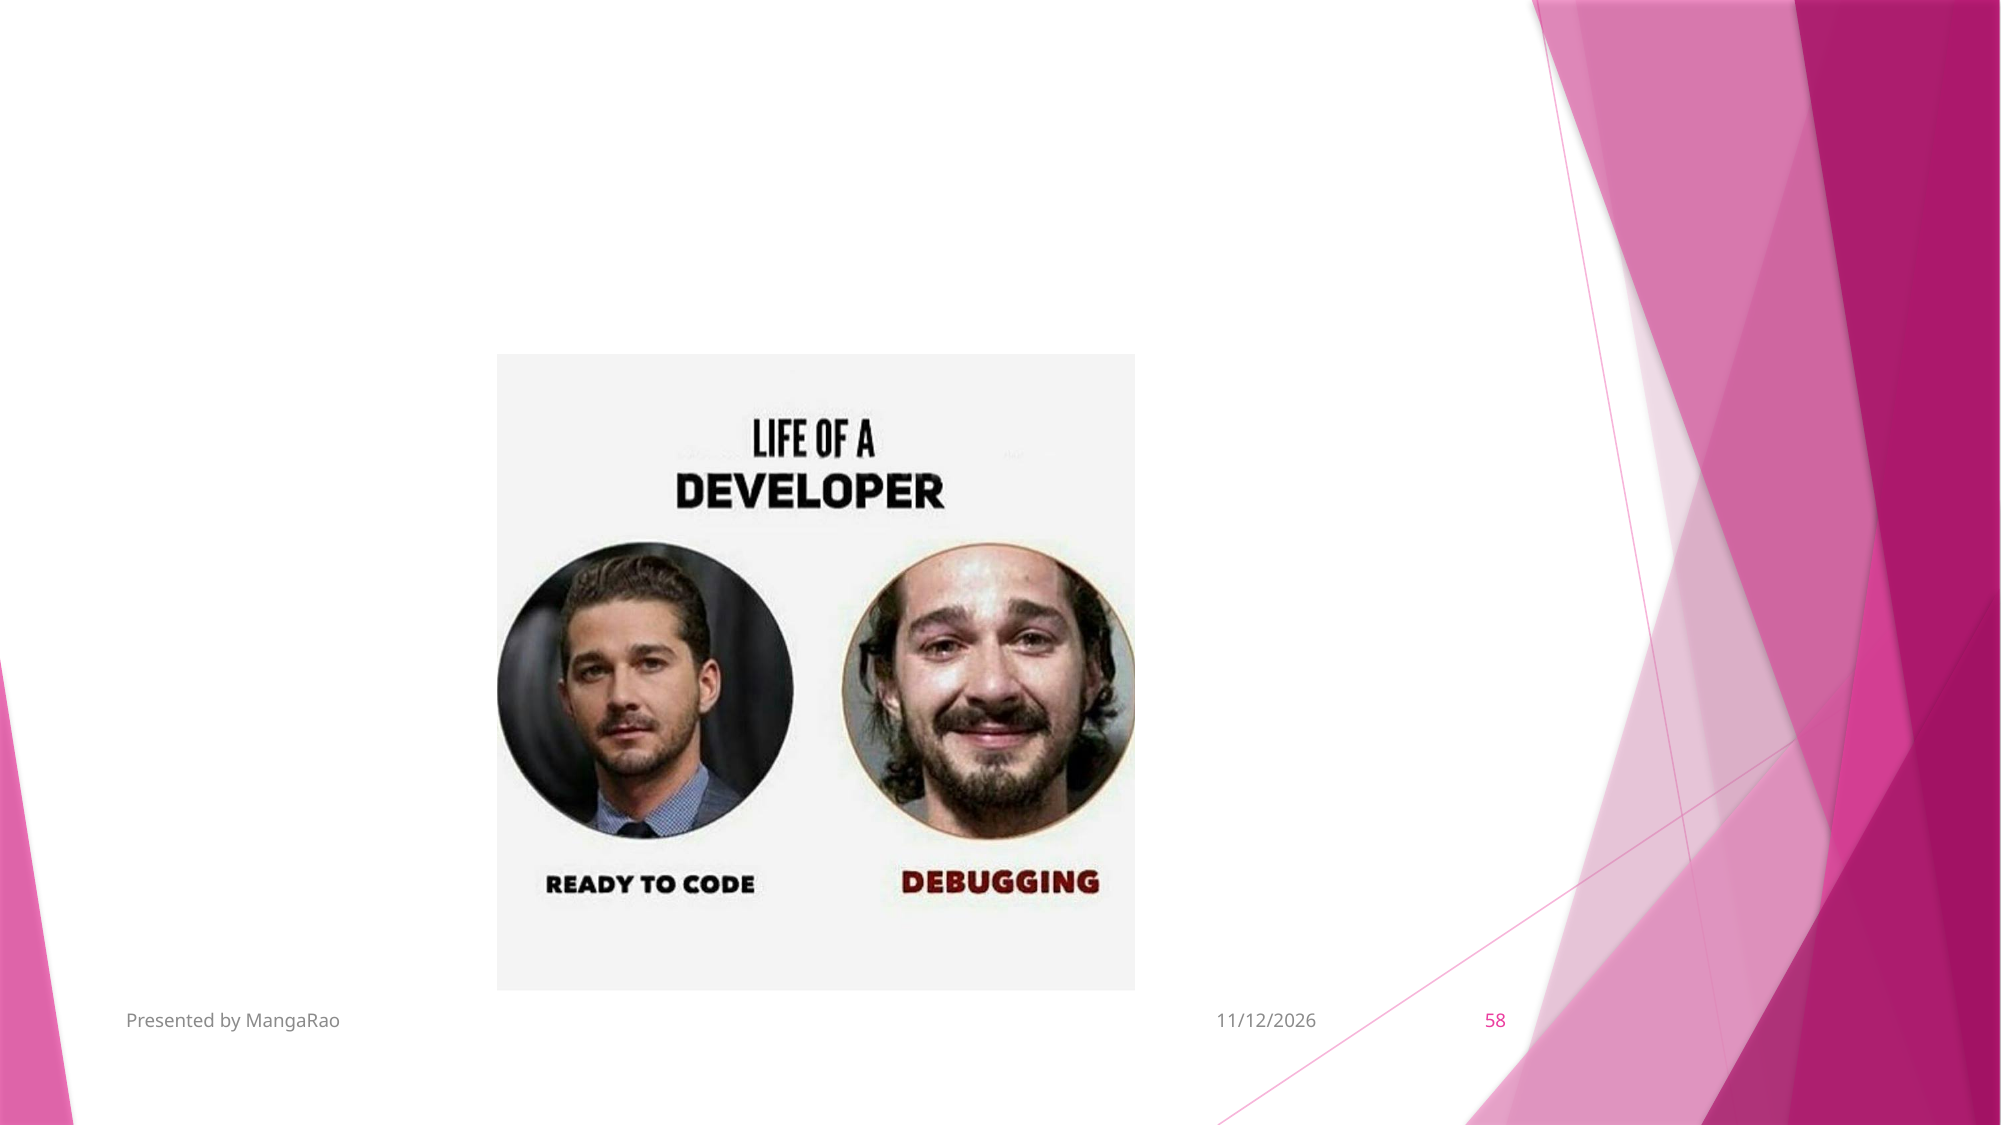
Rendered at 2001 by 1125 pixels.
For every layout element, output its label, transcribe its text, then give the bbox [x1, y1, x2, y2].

footer Presented by MangaRao [111, 991, 1145, 1051]
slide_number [1181, 991, 1332, 1051]
slide_number 58 [1409, 991, 1522, 1051]
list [497, 353, 1136, 992]
